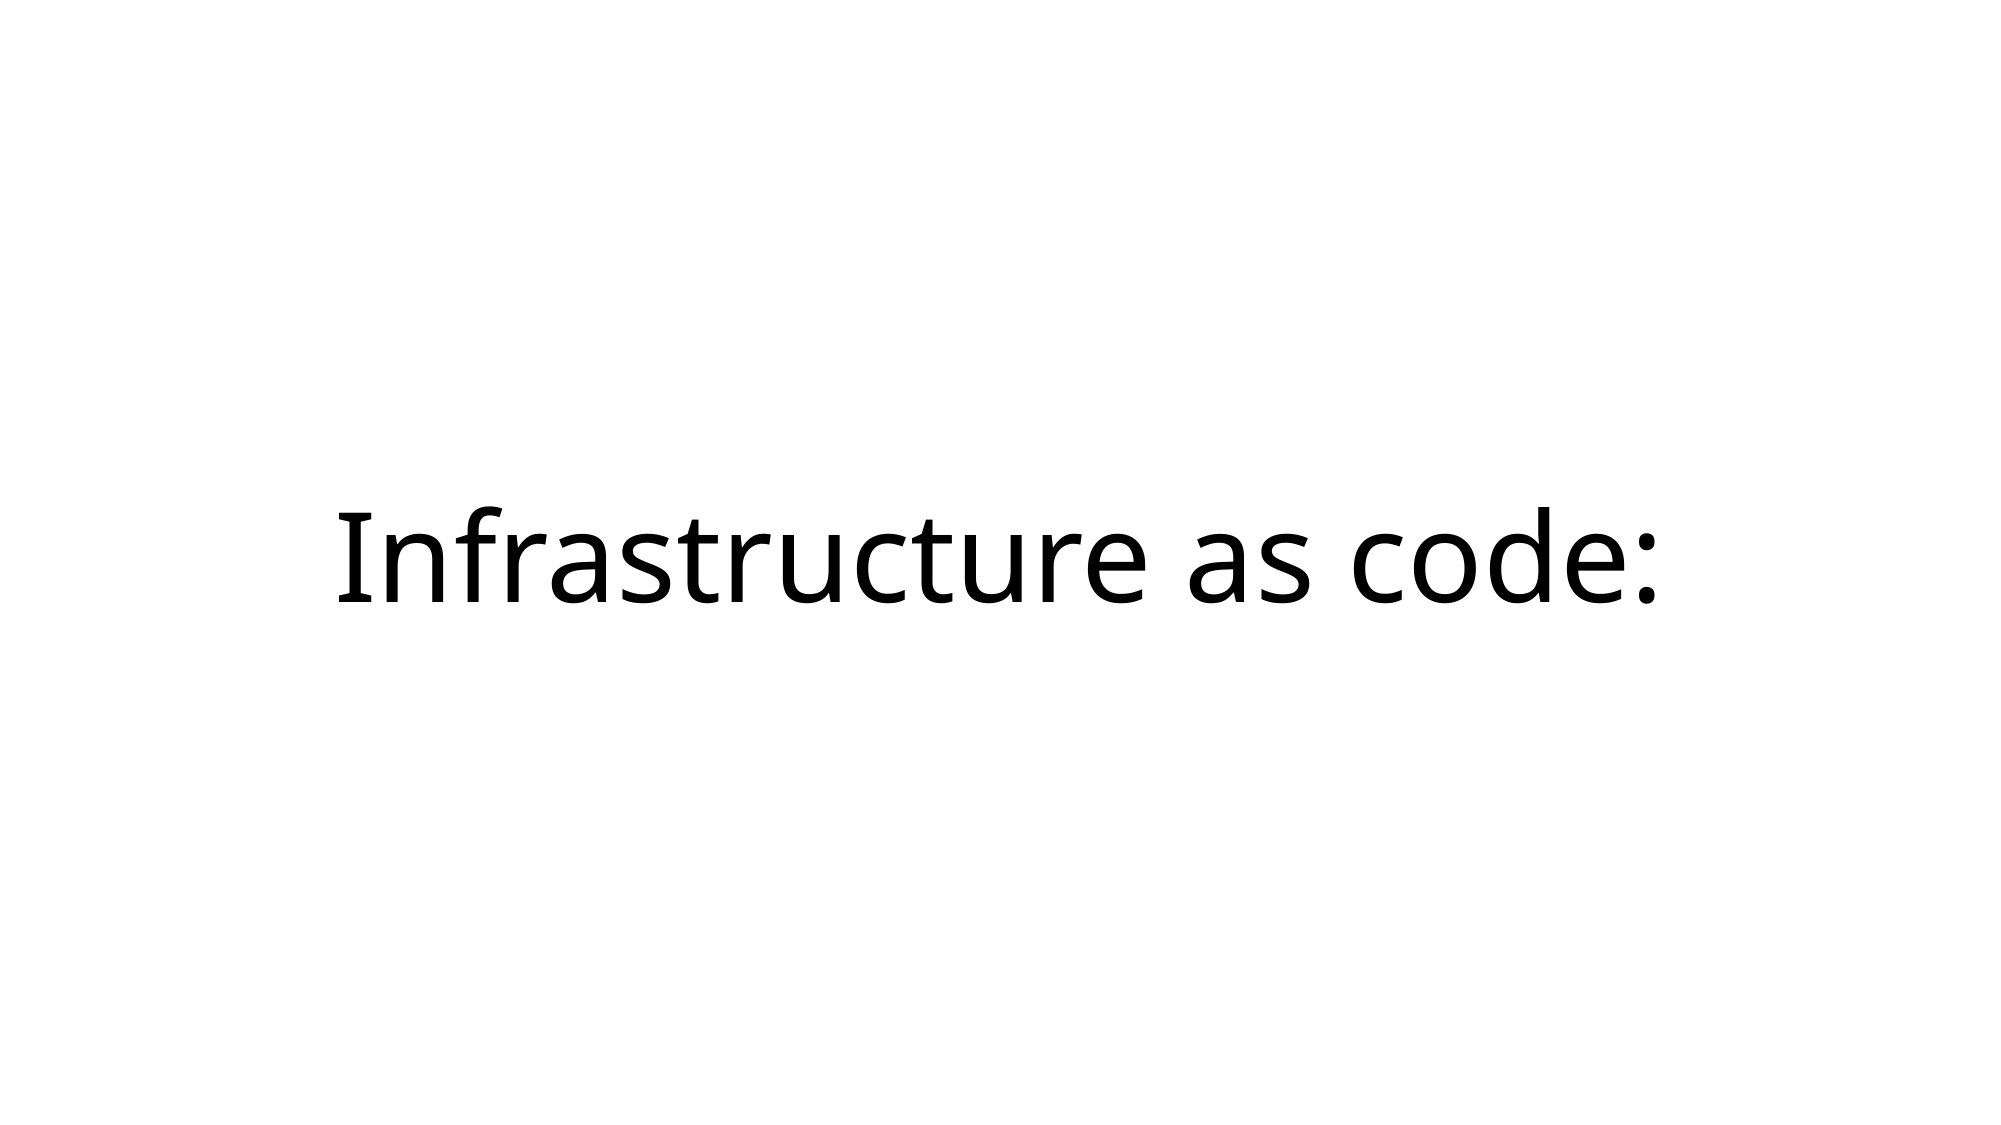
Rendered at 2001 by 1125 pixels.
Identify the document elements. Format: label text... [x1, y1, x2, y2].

title Infrastructure as code: [112, 453, 1888, 672]
